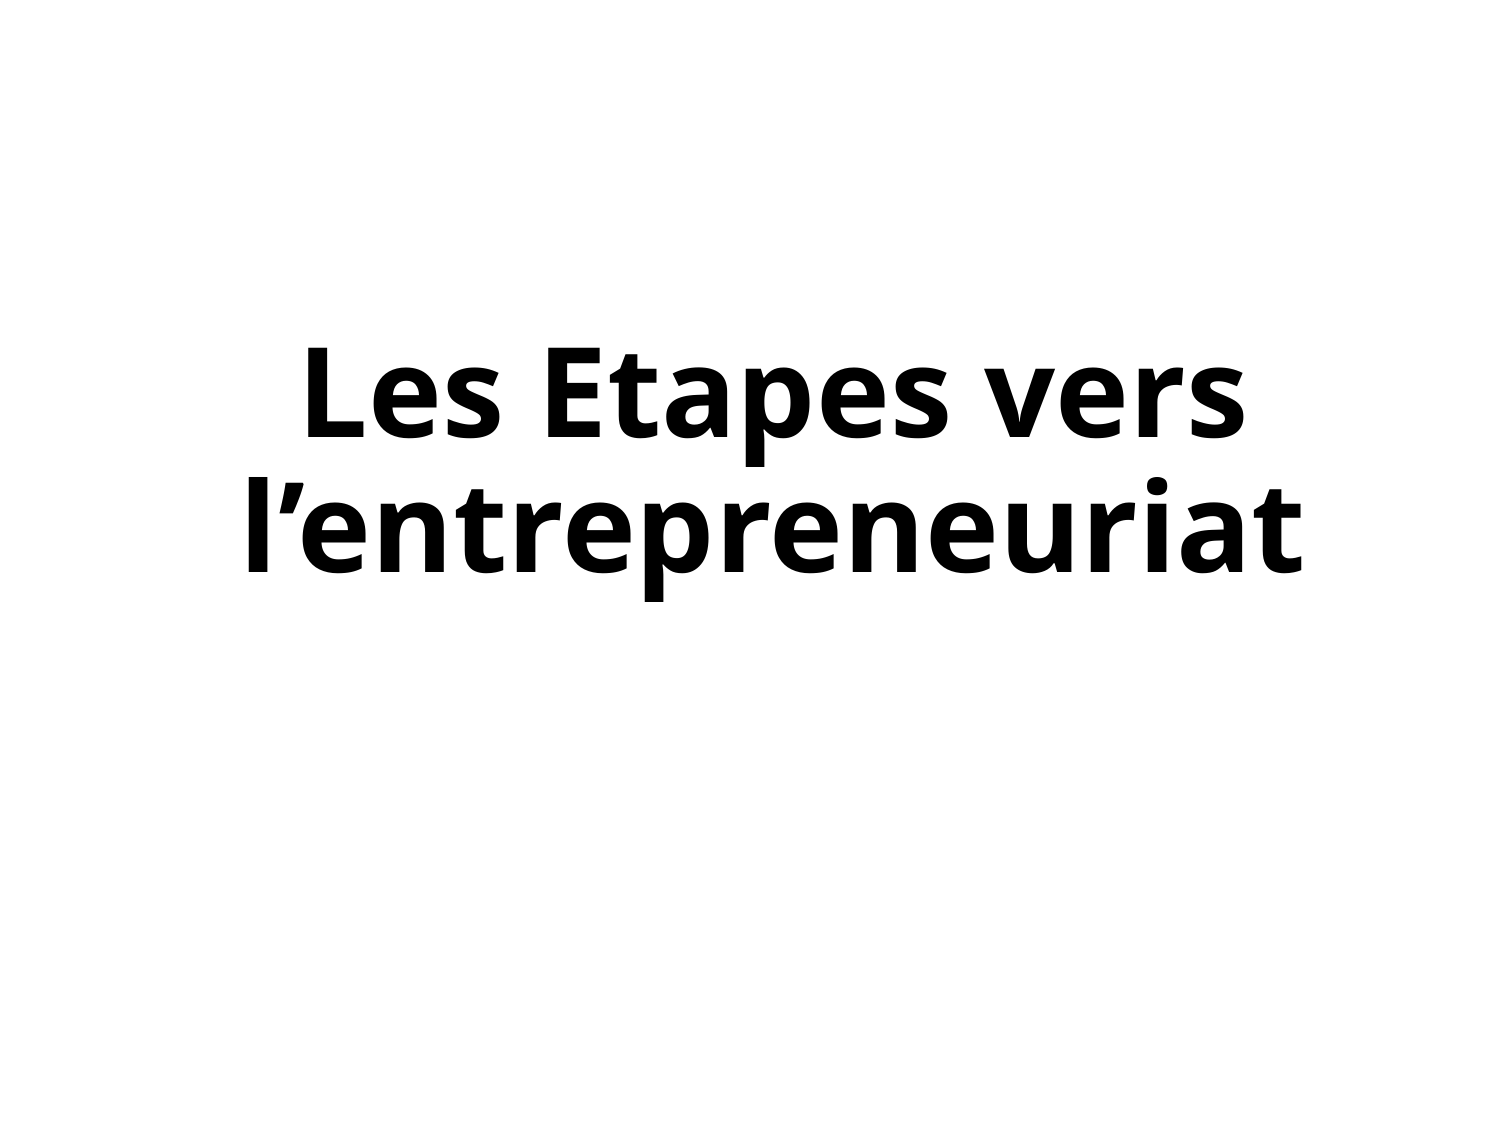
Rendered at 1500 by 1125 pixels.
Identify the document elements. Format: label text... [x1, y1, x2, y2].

title Les Etapes vers l’entrepreneuriat [123, 243, 1424, 600]
